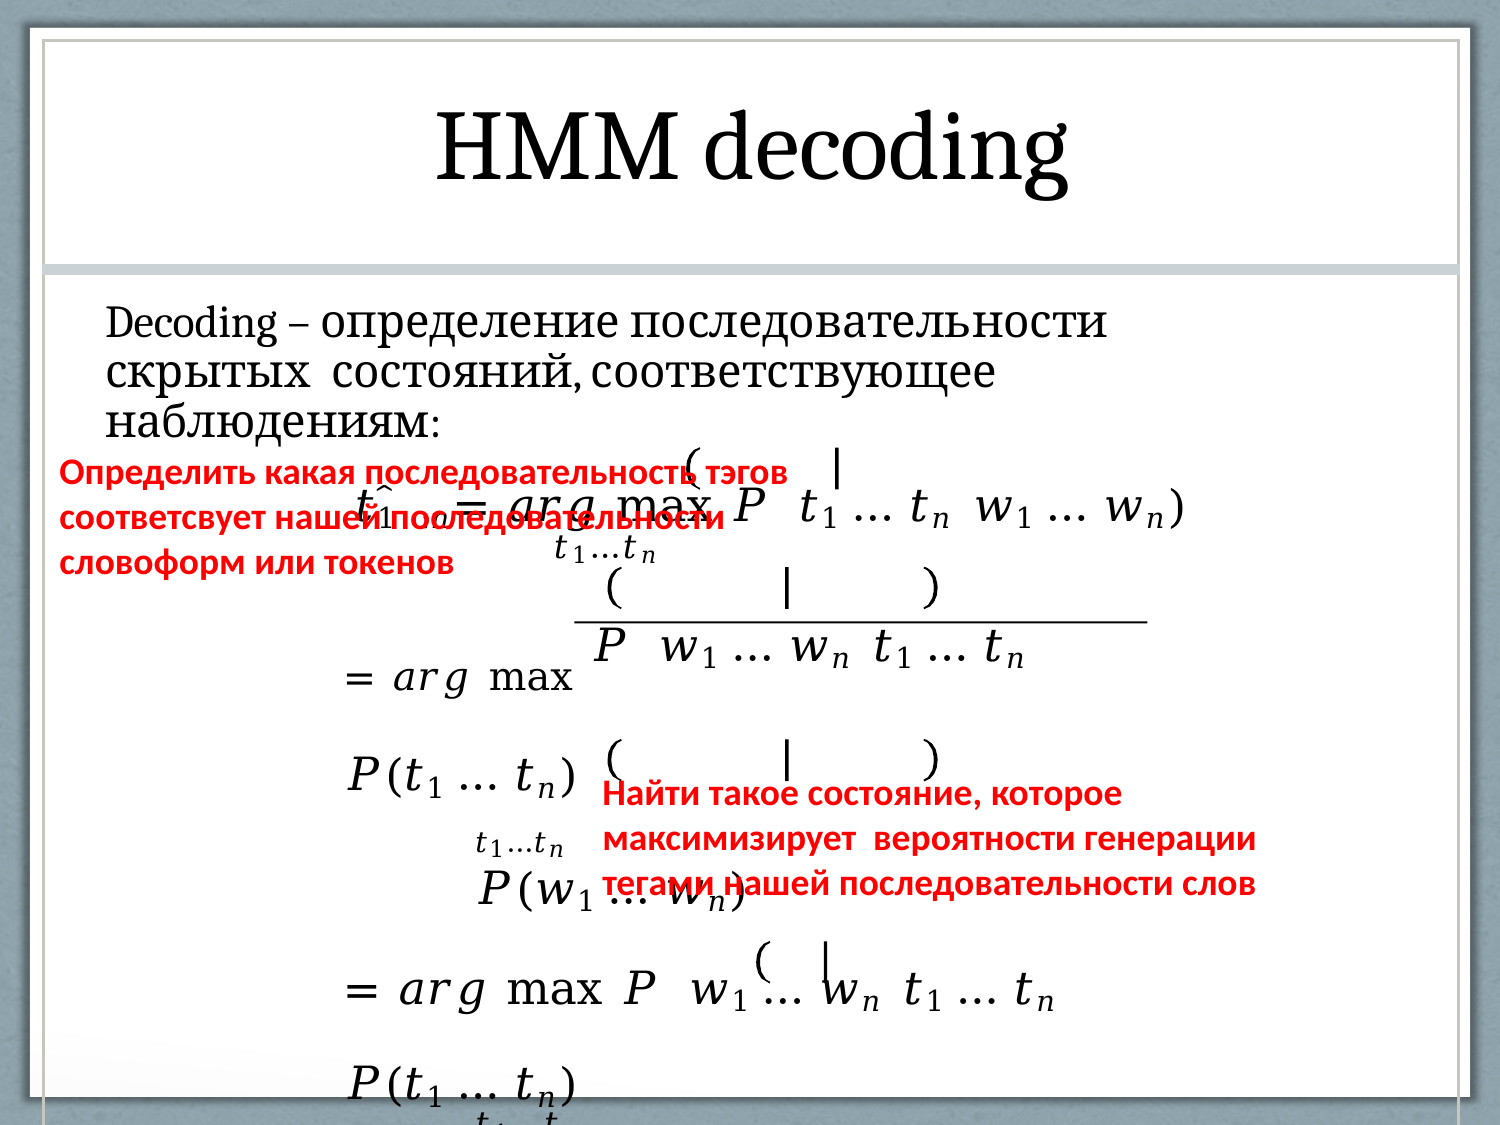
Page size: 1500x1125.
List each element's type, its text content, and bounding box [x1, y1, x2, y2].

text_box [607, 738, 622, 760]
picture [0, 0, 1500, 1125]
table_header HMM decoding [45, 42, 1457, 264]
text_box [785, 739, 789, 760]
text_box [923, 738, 938, 760]
text_box Найти такое состояние, которое максимизирует вероятности генерации тегами нашей последовательности слов [587, 760, 1363, 911]
text_box Определить какая последовательность тэгов соответсвует нашей последовательности словоформ или токенов [44, 439, 820, 590]
text_box [607, 590, 622, 610]
table_cell Decoding – определение последовательности скрытых состояний, соответствующее наблюдениям: 𝑡1̂ :𝑛= 𝑎𝑟𝑔 max 𝑃 𝑡1 … 𝑡𝑛 𝑤1 … 𝑤𝑛) 𝑡1…𝑡𝑛 = 𝑎𝑟𝑔 max 𝑃 𝑤1 … 𝑤𝑛 𝑡1 … 𝑡𝑛 𝑃(𝑡1 … 𝑡𝑛) 𝑡1…𝑡𝑛 𝑃(𝑤1 … 𝑤𝑛) = 𝑎𝑟𝑔 max 𝑃 𝑤1 … 𝑤𝑛 𝑡1 … 𝑡𝑛 𝑃(𝑡1 … 𝑡𝑛) 𝑡1…𝑡𝑛 𝑛 = arg max 𝖦 𝑃 𝑤i 𝑡i)𝑃(𝑡i|𝑡i'1) 𝑡1…𝑡𝑛 i,1 [45, 275, 1457, 1125]
text_box [923, 566, 938, 610]
text_box [756, 940, 771, 984]
text_box [785, 590, 789, 609]
text_box [835, 447, 839, 490]
text_box [823, 941, 828, 984]
